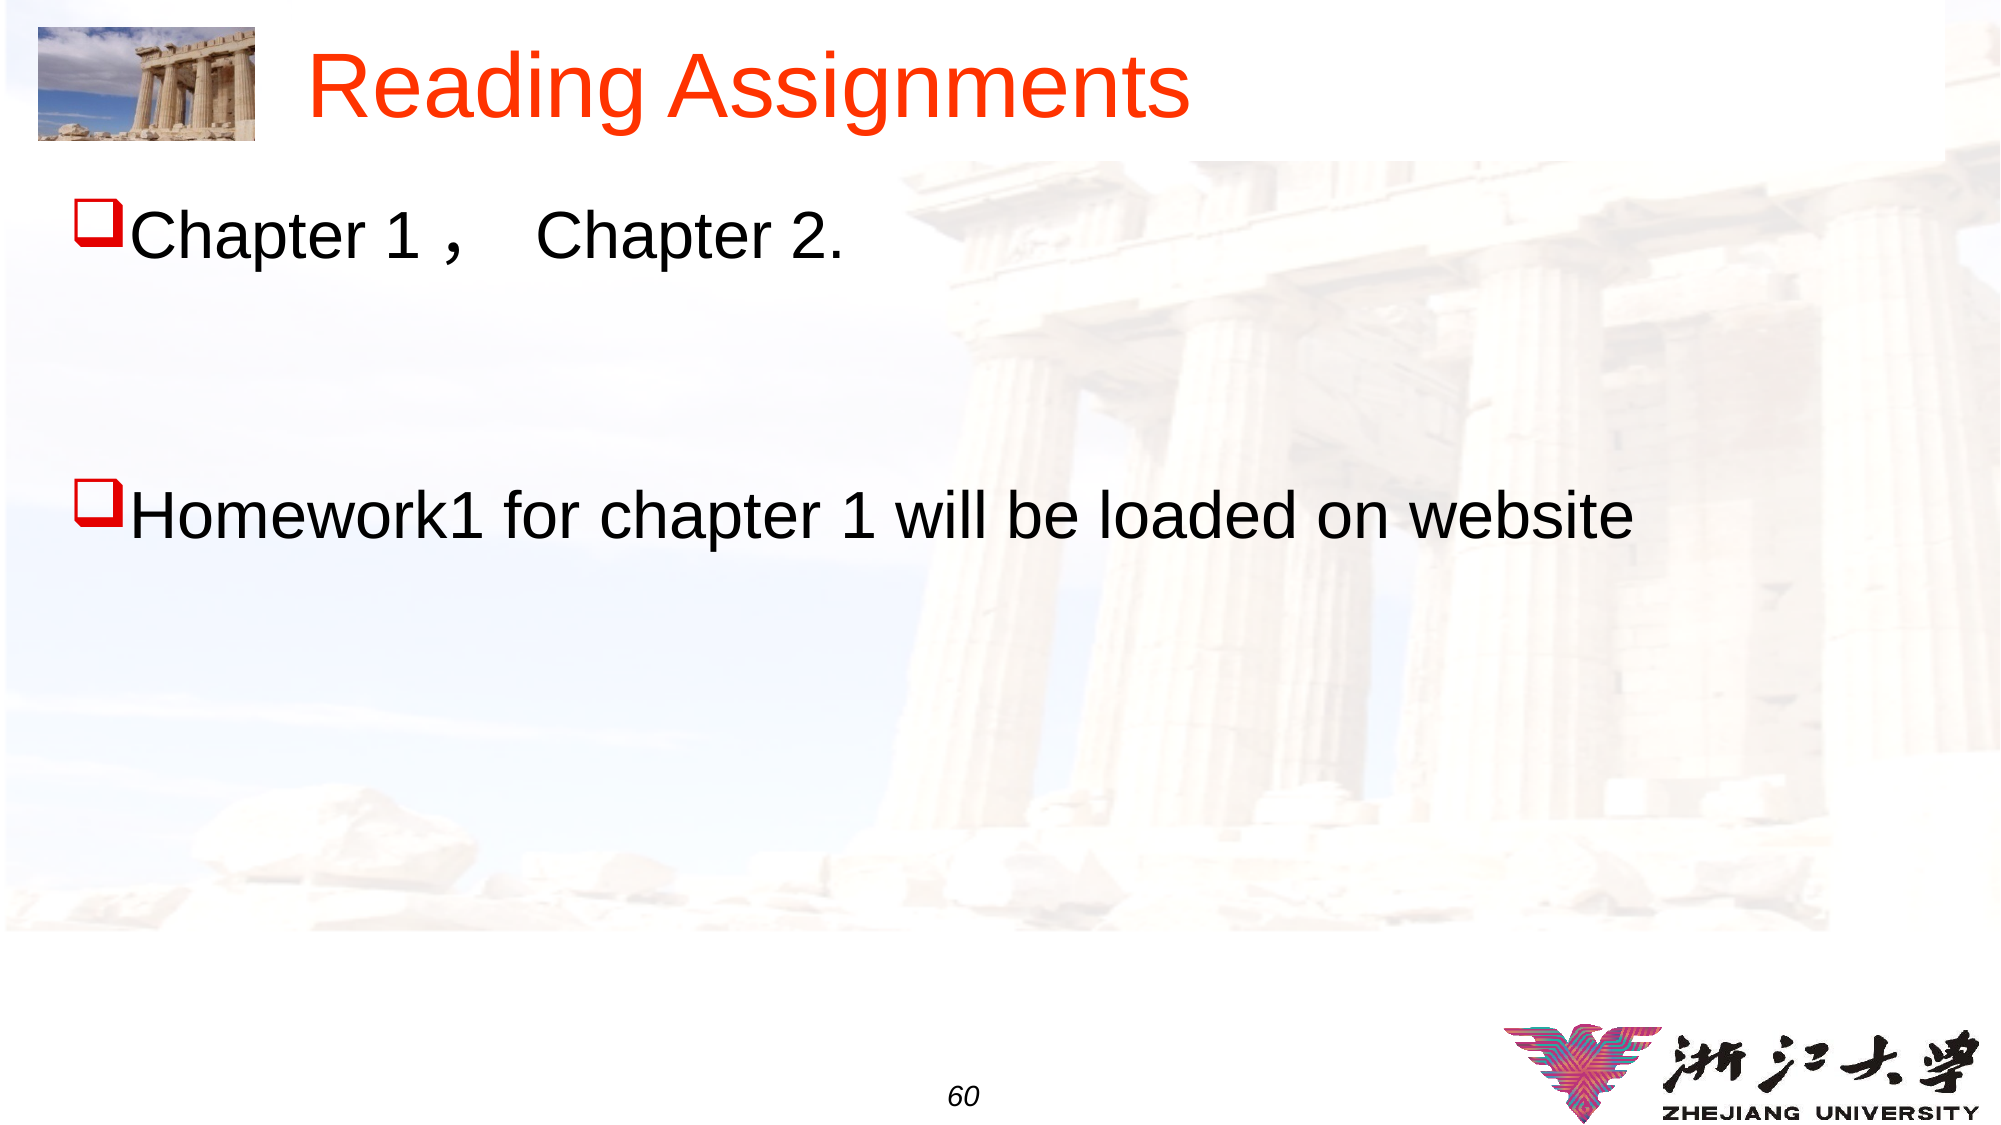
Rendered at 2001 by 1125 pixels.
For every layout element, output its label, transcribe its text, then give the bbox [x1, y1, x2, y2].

title Reading Assignments [291, 0, 1946, 161]
list Chapter 1， Chapter 2. Homework1 for chapter 1 will be loaded on website [54, 184, 1946, 972]
picture [0, 0, 2001, 1125]
